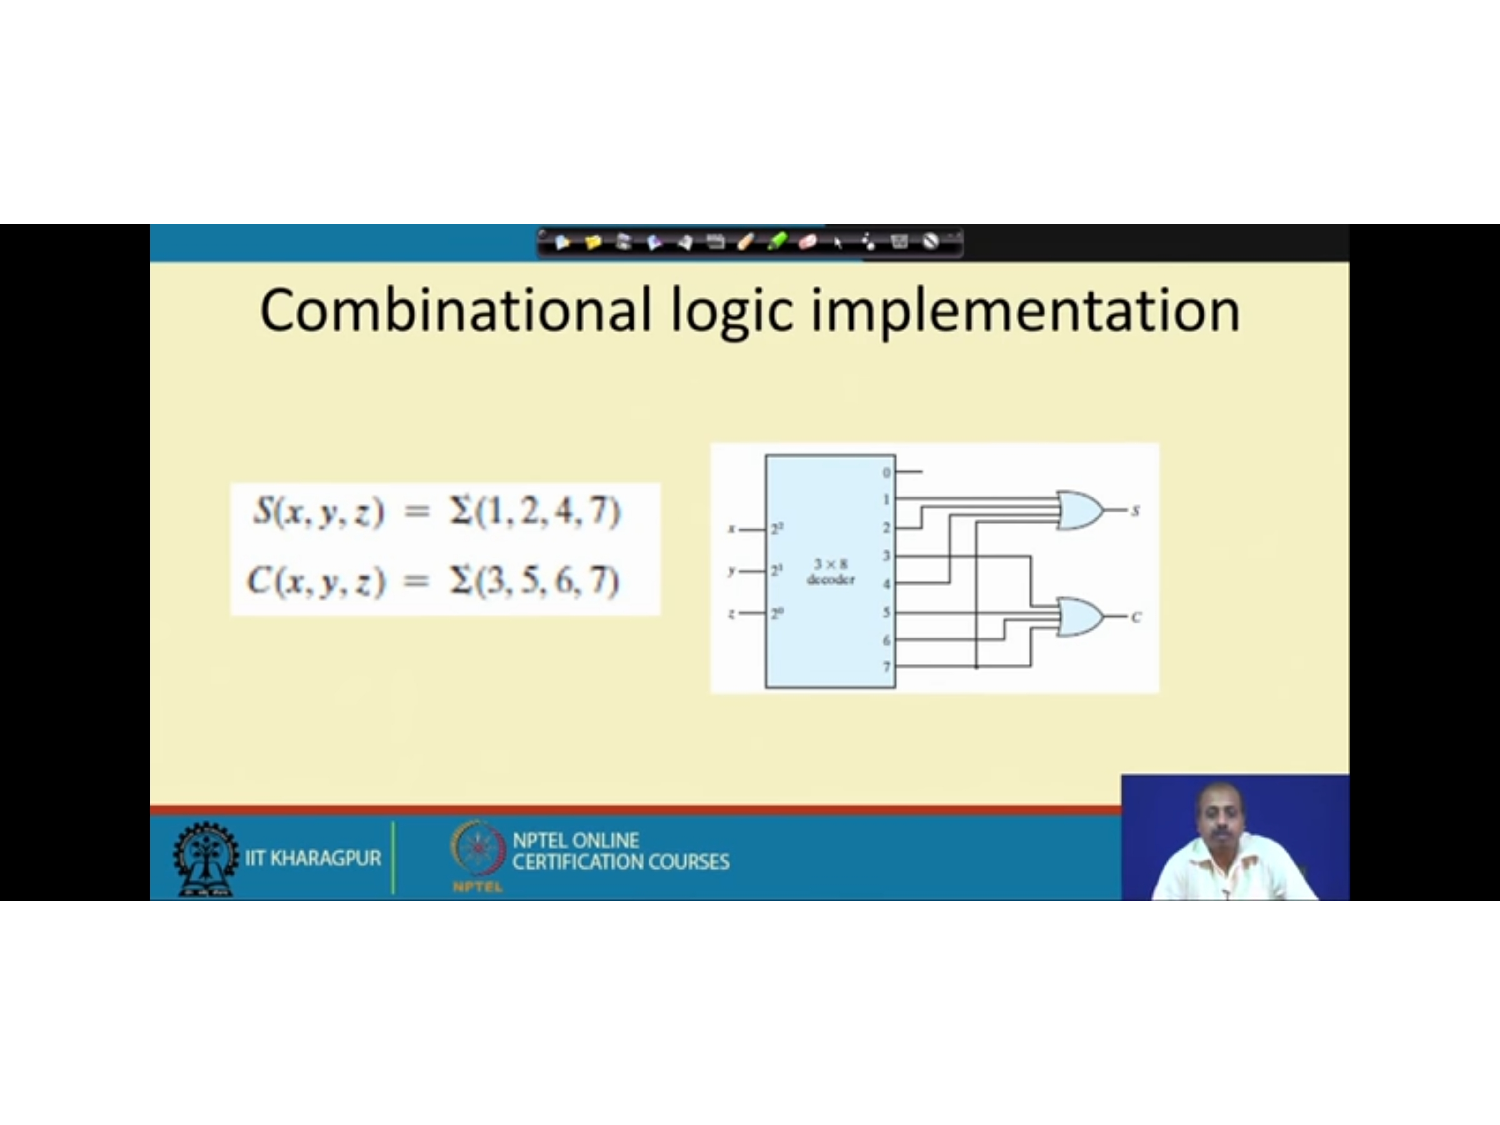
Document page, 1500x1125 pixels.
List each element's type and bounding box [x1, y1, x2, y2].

picture [0, 224, 1500, 901]
